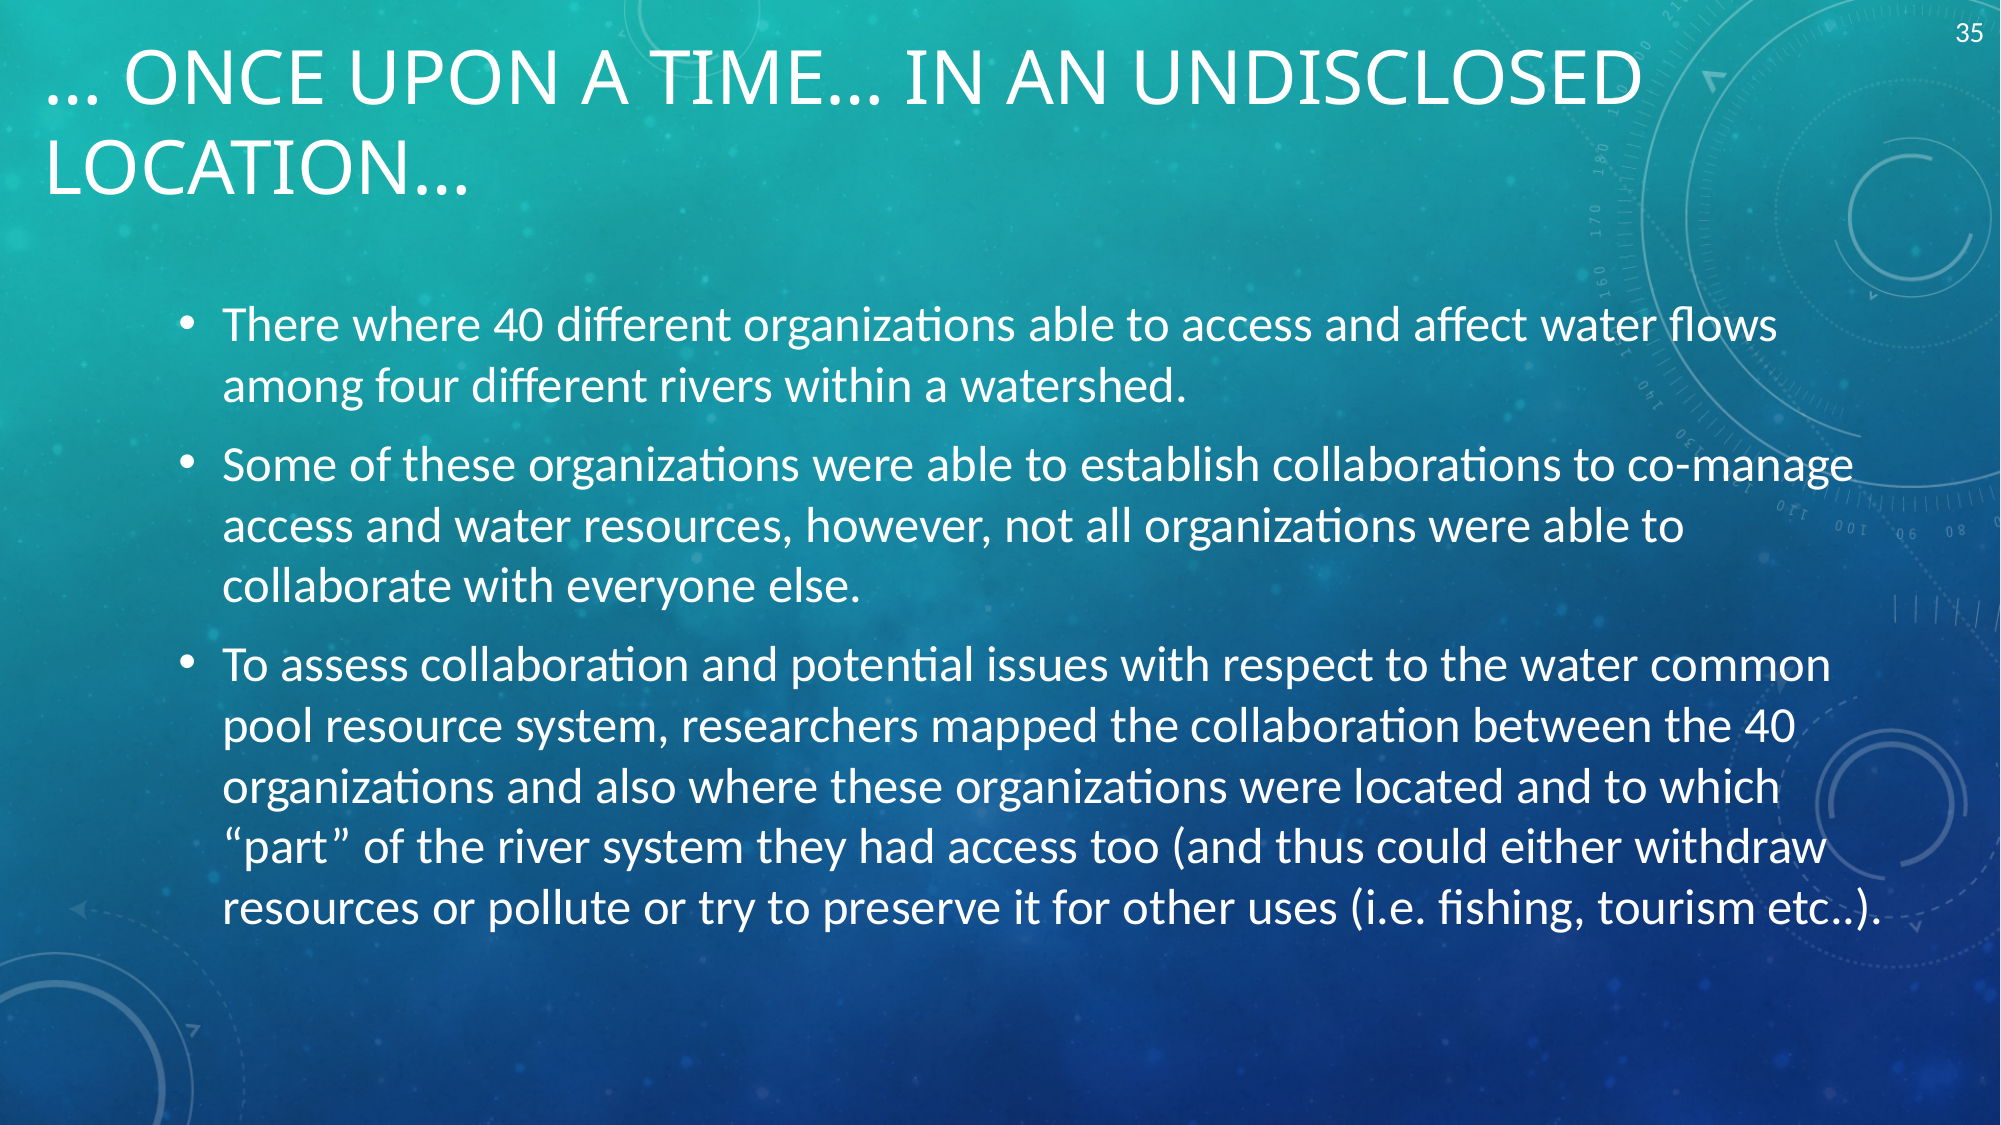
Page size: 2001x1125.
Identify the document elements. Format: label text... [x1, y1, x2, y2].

slide_number 35 [1909, 0, 2000, 62]
title … once upon a time… in an undisclosed location… [28, 0, 1859, 239]
list There where 40 different organizations able to access and affect water flows among four different rivers within a watershed. Some of these organizations were able to establish collaborations to co-manage access and water resources, however, not all organizations were able to collaborate with everyone else. To assess collaboration and potential issues with respect to the water common pool resource system, researchers mapped the collaboration between the 40 organizations and also where these organizations were located and to which “part” of the river system they had access too (and thus could either withdraw resources or pollute or try to preserve it for other uses (i.e. fishing, tourism etc..). [163, 273, 1910, 953]
picture [0, 0, 2001, 1125]
